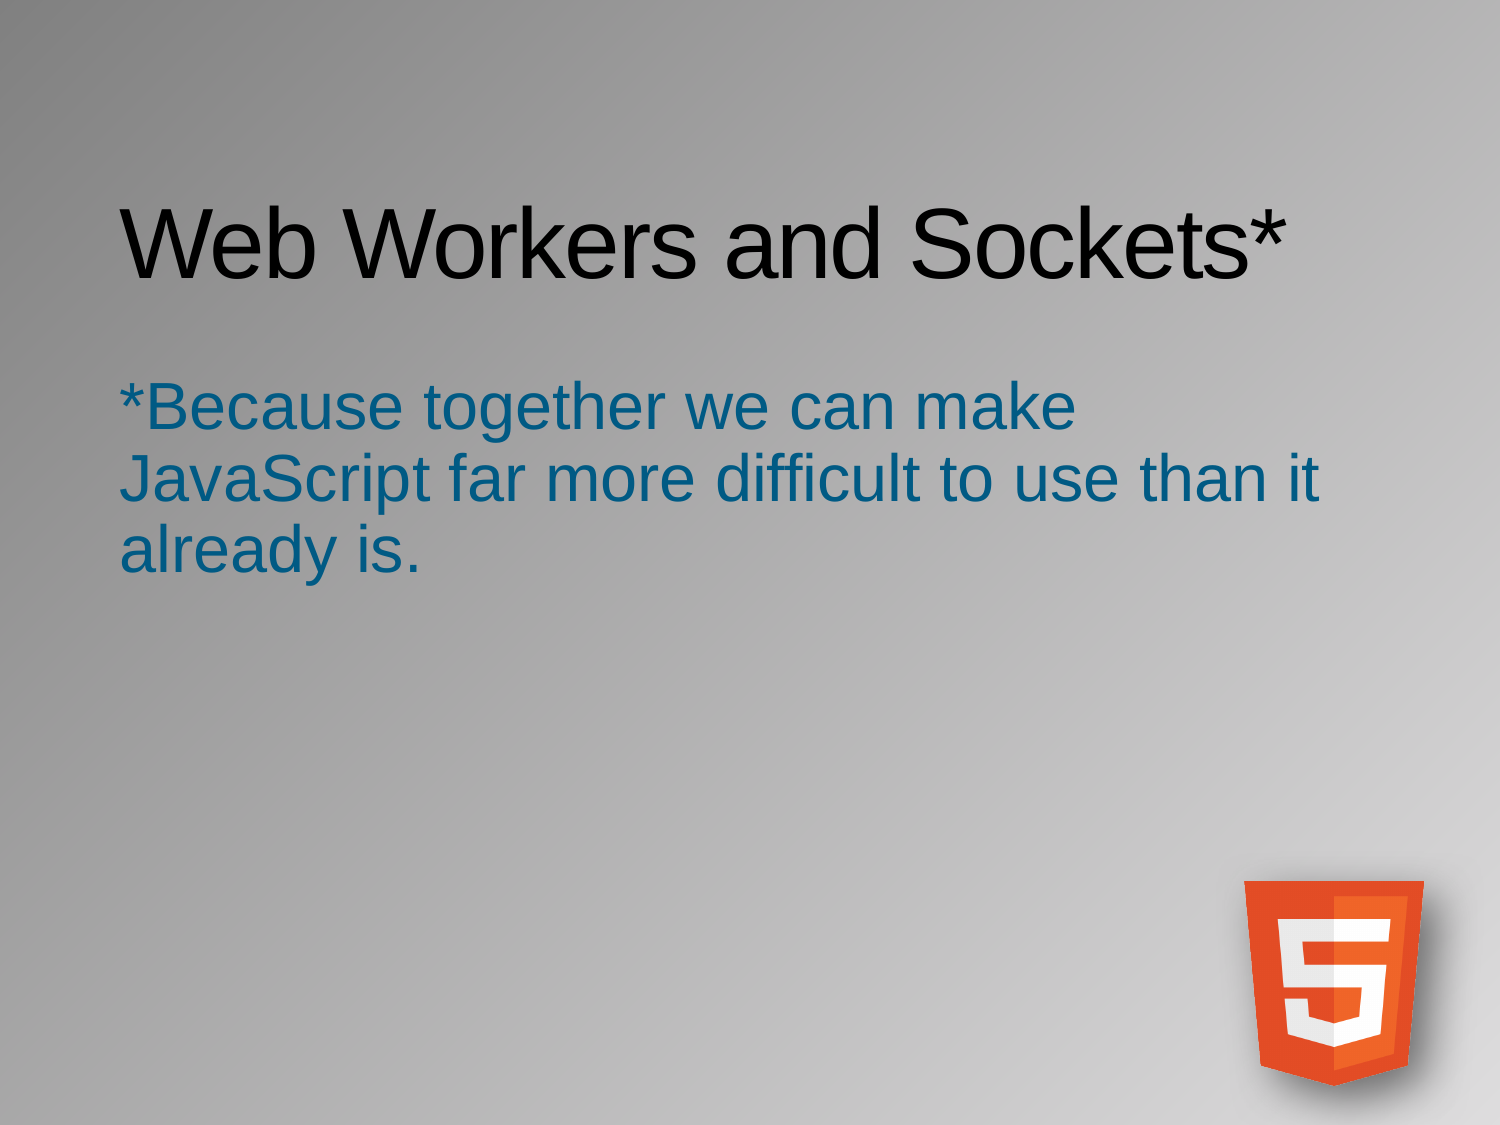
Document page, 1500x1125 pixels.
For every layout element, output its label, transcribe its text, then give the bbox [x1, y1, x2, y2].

title Web Workers and Sockets* [119, 121, 1380, 371]
subtitle *Because together we can make JavaScript far more difficult to use than it already is. [119, 371, 1380, 448]
picture [1232, 881, 1436, 1086]
